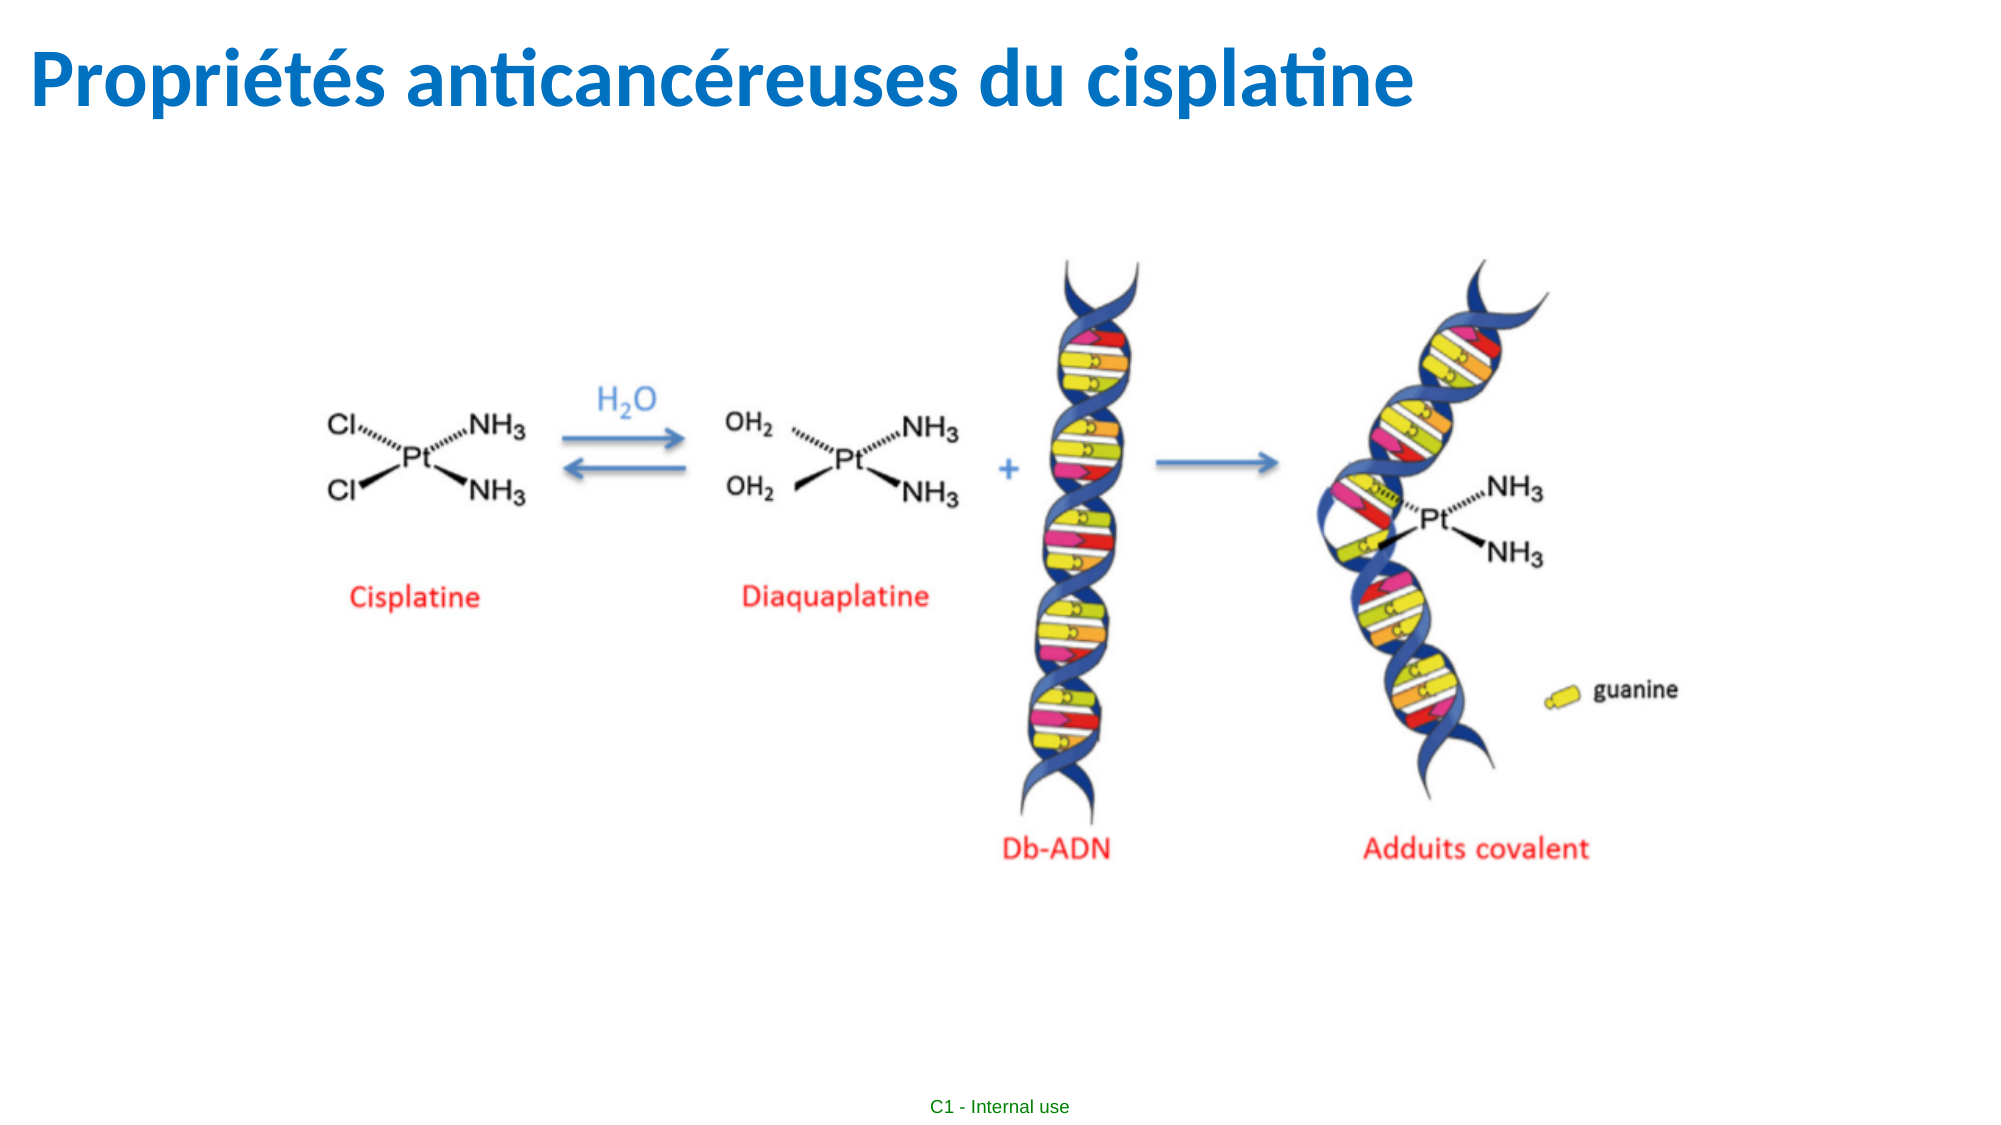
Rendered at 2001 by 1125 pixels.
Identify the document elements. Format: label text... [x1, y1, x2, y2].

picture [310, 247, 1690, 878]
text_box Propriétés anticancéreuses du cisplatine [15, 16, 1888, 131]
